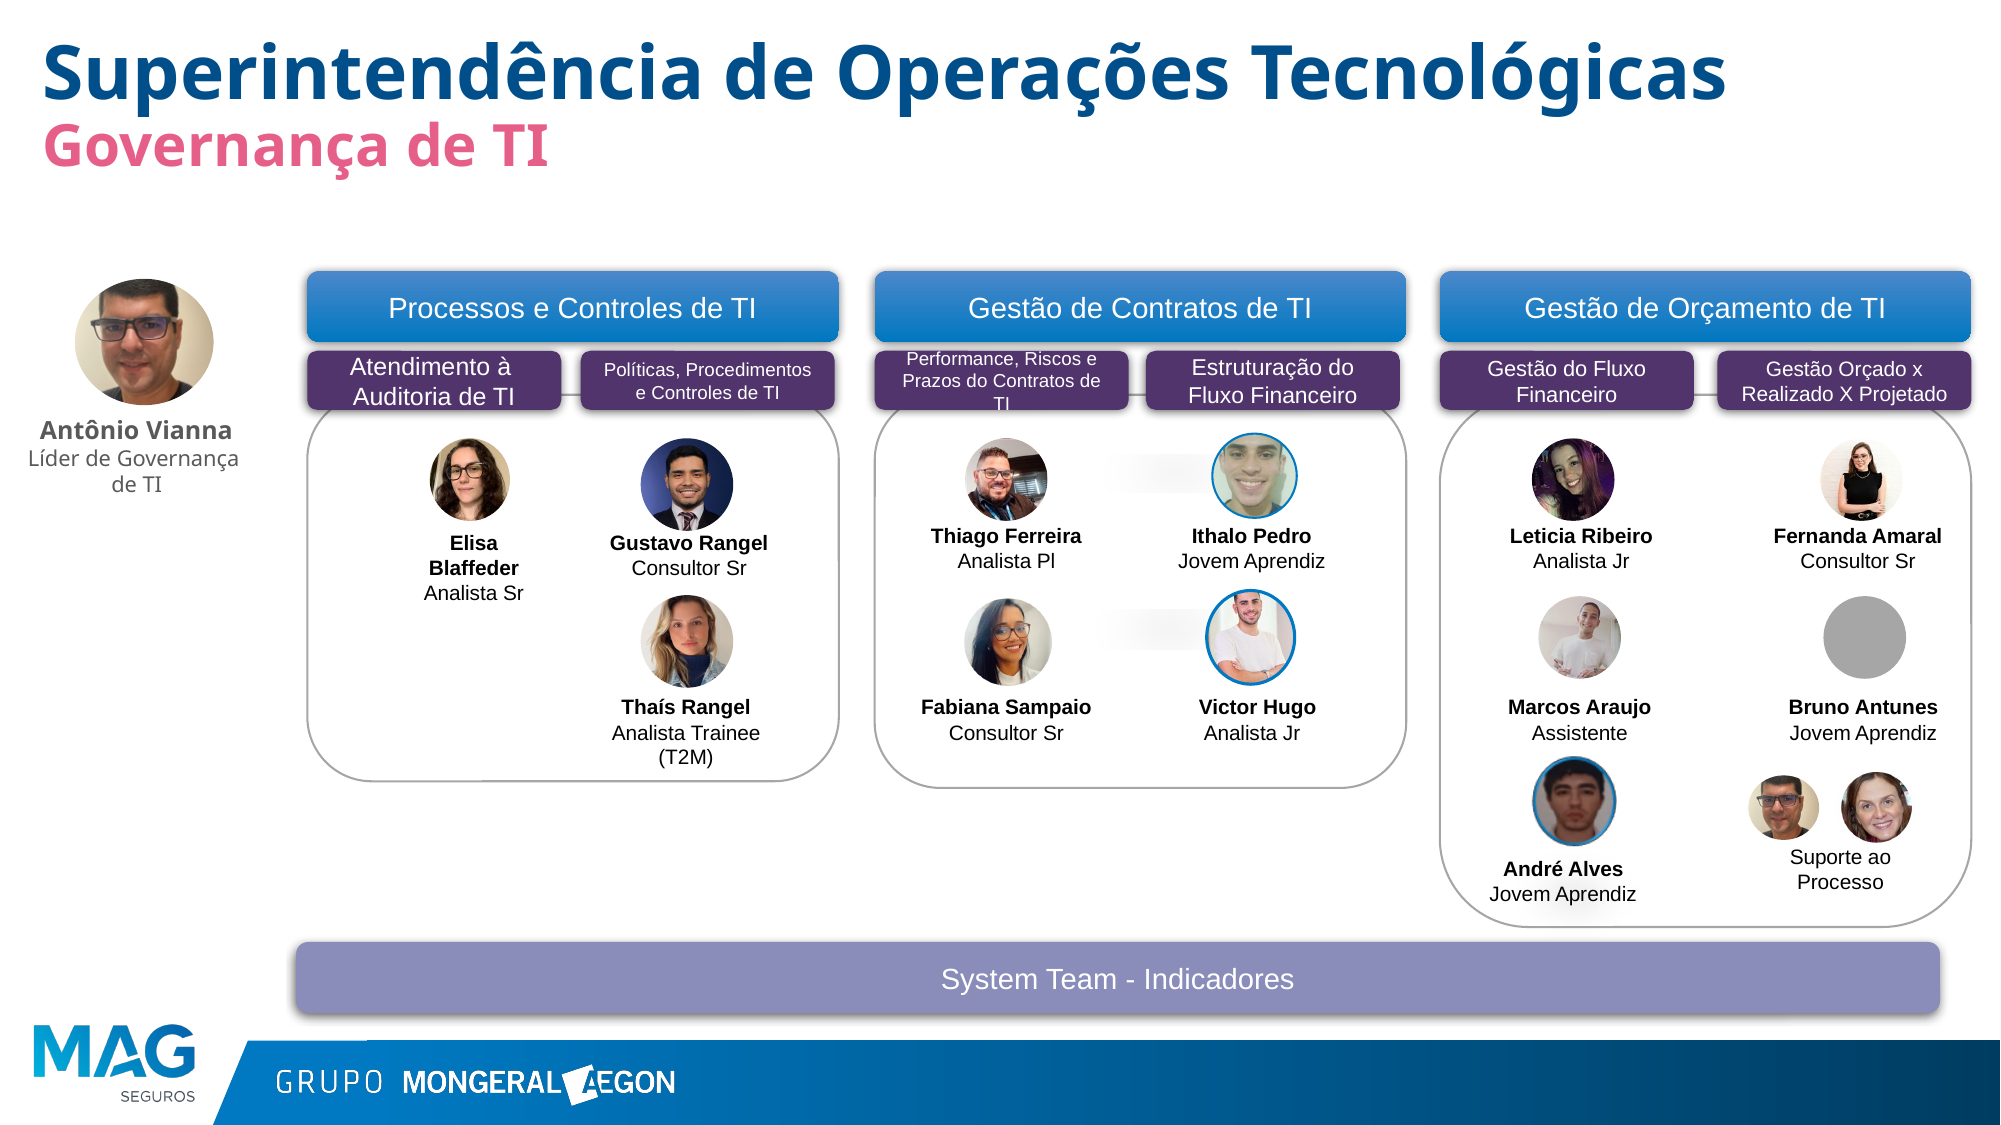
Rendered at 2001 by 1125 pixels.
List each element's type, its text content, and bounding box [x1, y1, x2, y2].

picture [1748, 775, 1820, 840]
text_box Antônio Vianna Líder de Governança de TI [0, 378, 274, 514]
text_box [306, 393, 840, 783]
text_box Elisa Blaffeder Analista Sr [387, 522, 561, 613]
text_box [1822, 595, 1908, 680]
text_box Victor Hugo Analista Jr [1172, 686, 1332, 752]
picture [1486, 754, 1663, 959]
picture [276, 1064, 675, 1106]
text_box Ithalo Pedro Jovem Aprendiz [1163, 514, 1341, 580]
text_box Superintendência de Operações Tecnológicas Governança de TI [27, 27, 1986, 150]
picture [640, 595, 734, 688]
text_box Políticas, Procedimentos e Controles de TI [580, 350, 835, 410]
text_box Thaís Rangel Analista Trainee (T2M) [583, 686, 789, 802]
picture [960, 595, 1053, 688]
text_box Suporte ao Processo [1756, 836, 1925, 902]
picture [1834, 770, 1917, 845]
picture [1538, 596, 1622, 679]
picture [1531, 438, 1615, 521]
text_box Gustavo Rangel Consultor Sr [588, 522, 790, 588]
picture [964, 438, 1048, 521]
picture [74, 278, 214, 406]
text_box Fernanda Amaral Consultor Sr [1758, 514, 1958, 580]
text_box André Alves Jovem Aprendiz [1474, 848, 1486, 914]
text_box Gestão de Orçamento de TI [1439, 270, 1972, 342]
text_box Marcos Araujo Assistente [1493, 686, 1667, 752]
picture [1206, 590, 1295, 685]
text_box Gestão de Contratos de TI [874, 270, 1407, 342]
text_box System Team - Indicadores [296, 941, 1941, 1013]
picture [640, 438, 734, 531]
text_box Gestão Orçado x Realizado X Projetado [1717, 350, 1972, 410]
text_box Leticia Ribeiro Analista Jr [1495, 514, 1668, 580]
text_box [873, 406, 1408, 789]
picture [7, 1016, 221, 1115]
text_box [1438, 393, 1973, 929]
picture [1820, 438, 1903, 521]
text_box Atendimento à Auditoria de TI [307, 350, 562, 410]
text_box Estruturação do Fluxo Financeiro [1145, 350, 1400, 410]
text_box Thiago Ferreira Analista Pl [915, 514, 1097, 580]
text_box Gestão do Fluxo Financeiro [1439, 350, 1694, 410]
picture [1212, 433, 1297, 518]
text_box Performance, Riscos e Prazos do Contratos de TI [874, 350, 1129, 410]
text_box Fabiana Sampaio Consultor Sr [905, 686, 1107, 752]
picture [429, 438, 511, 521]
text_box Bruno Antunes Jovem Aprendiz [1773, 686, 1954, 752]
text_box Processos e Controles de TI [307, 270, 839, 342]
